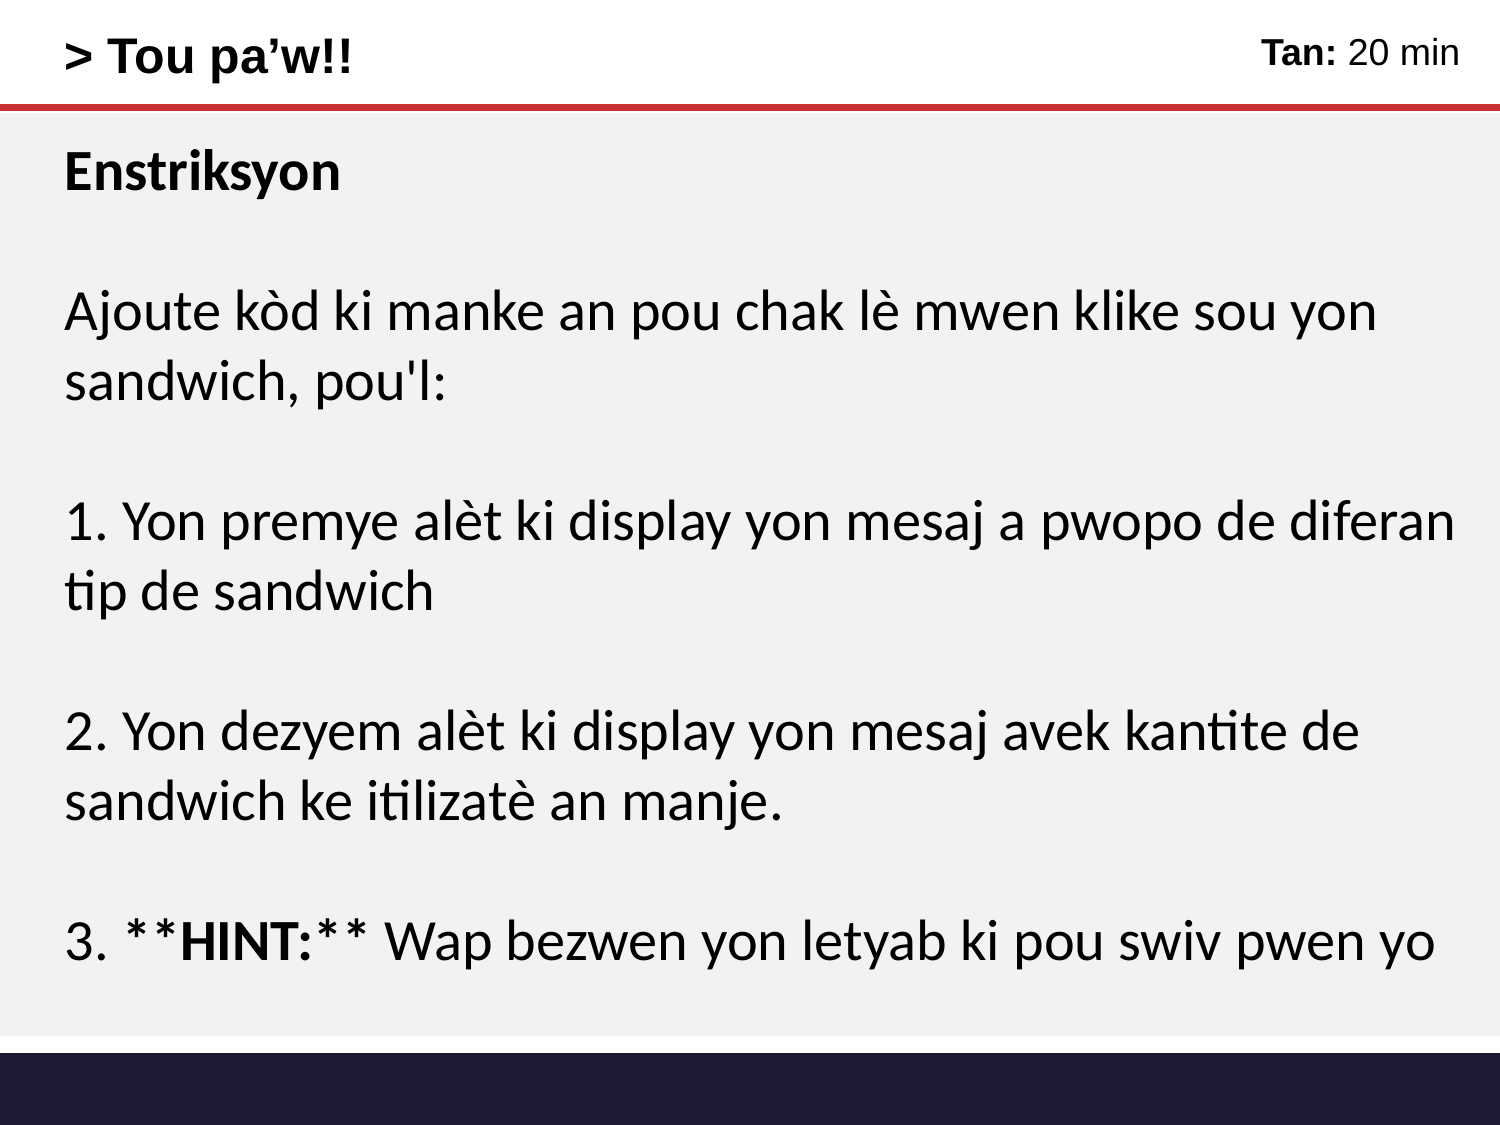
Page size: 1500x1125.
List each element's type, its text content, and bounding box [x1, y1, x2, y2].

text_box [0, 112, 1500, 1037]
text_box Enstriksyon Ajoute kòd ki manke an pou chak lè mwen klike sou yon sandwich, pou'l: 1. Yon premye alèt ki display yon mesaj a pwopo de diferan tip de sandwich 2. Yon dezyem alèt ki display yon mesaj avek kantite de sandwich ke itilizatè an manje. 3. **HINT:** Wap bezwen yon letyab ki pou swiv pwen yo [49, 124, 1475, 980]
text_box > Tou pa’w!! [50, 16, 913, 91]
text_box Tan: 20 min [474, 20, 1475, 81]
